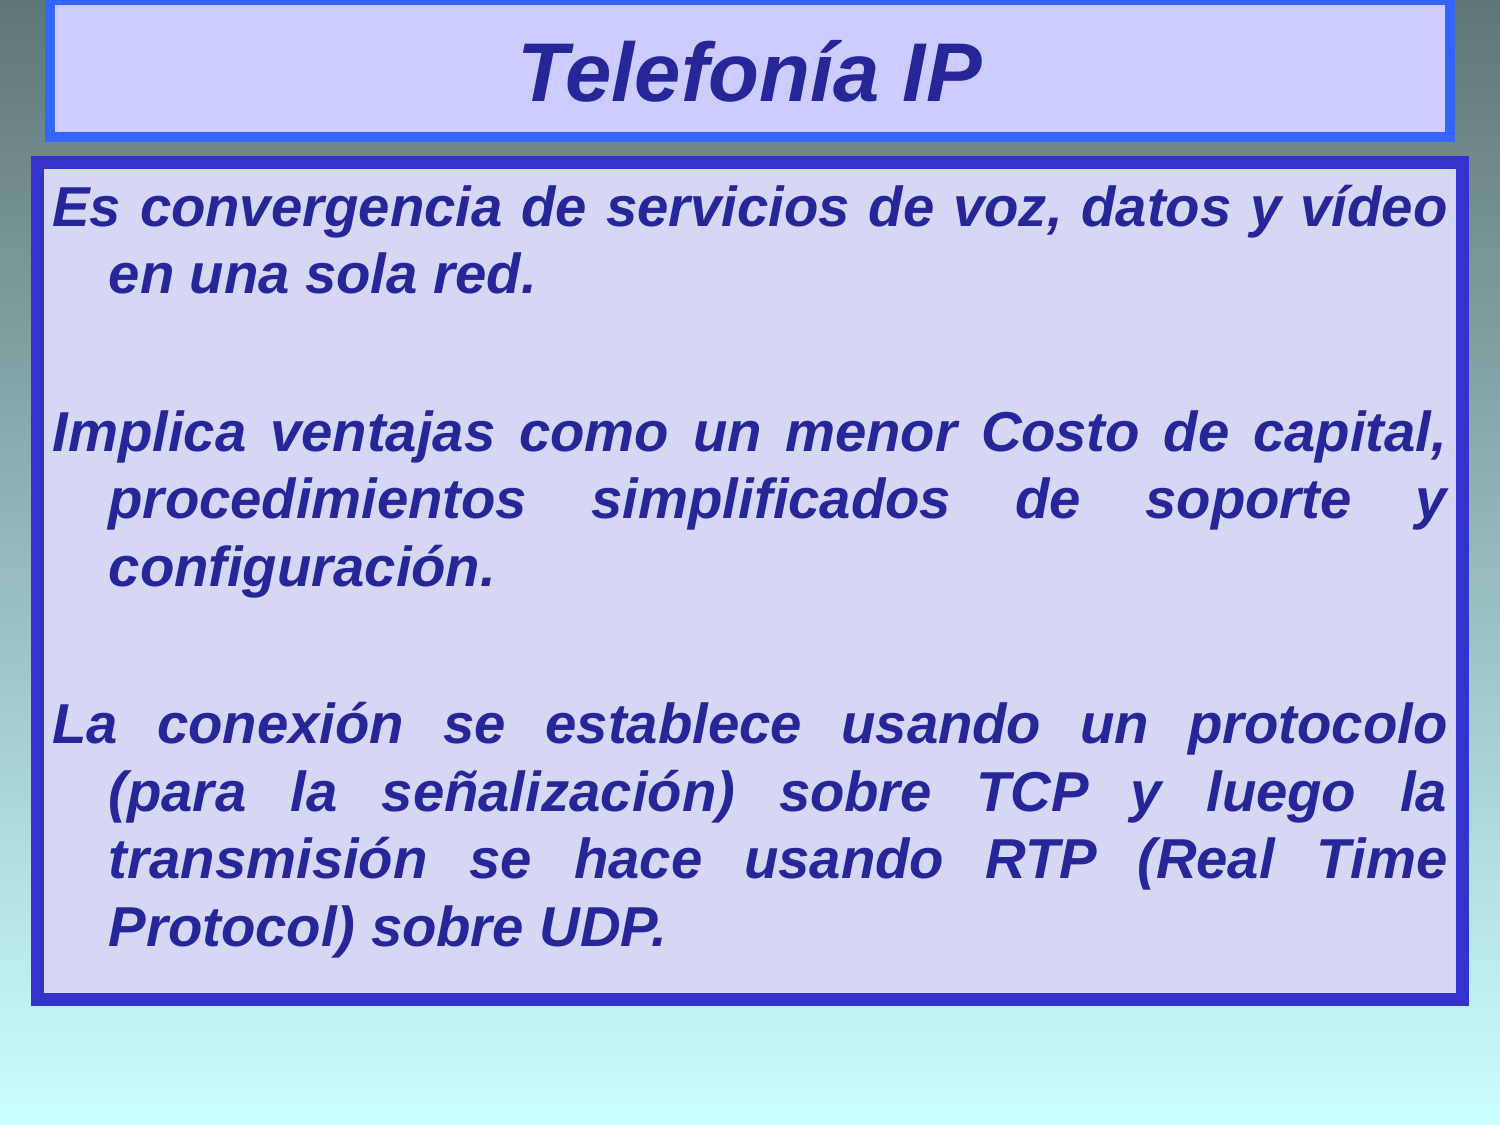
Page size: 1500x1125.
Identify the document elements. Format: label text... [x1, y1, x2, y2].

title Telefonía IP [49, 0, 1451, 138]
list Es convergencia de servicios de voz, datos y vídeo en una sola red. Implica ventajas como un menor Costo de capital, procedimientos simplificados de soporte y configuración. La conexión se establece usando un protocolo (para la señalización) sobre TCP y luego la transmisión se hace usando RTP (Real Time Protocol) sobre UDP. [37, 162, 1463, 1000]
